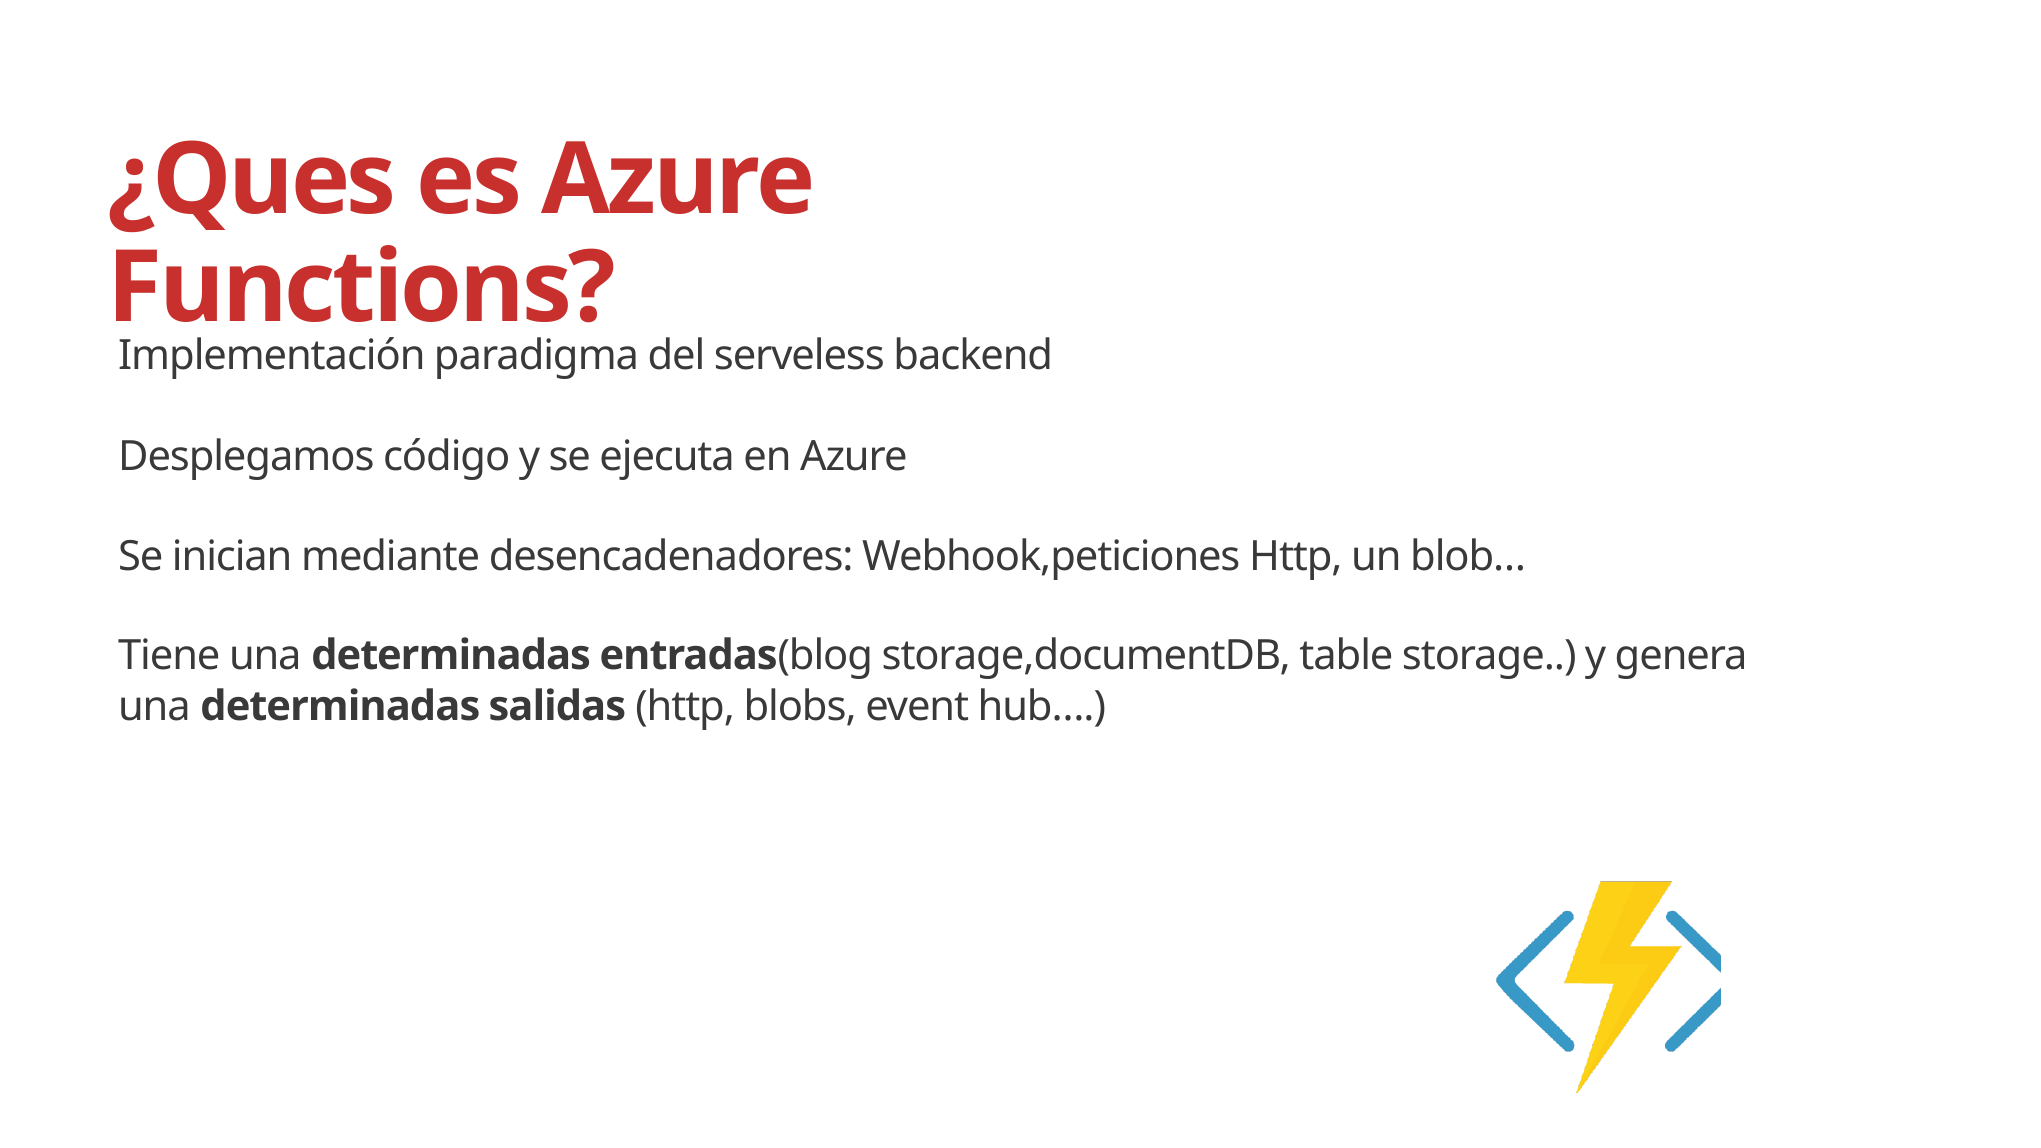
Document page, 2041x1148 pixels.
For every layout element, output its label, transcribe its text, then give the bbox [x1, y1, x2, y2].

text_box Implementación paradigma del serveless backend Desplegamos código y se ejecuta en Azure Se inician mediante desencadenadores: Webhook,peticiones Http, un blob… Tiene una determinadas entradas(blog storage,documentDB, table storage..) y genera una determinadas salidas (http, blobs, event hub….) [118, 328, 1821, 729]
picture [1404, 861, 1845, 1094]
title ¿Ques es Azure Functions? [107, 127, 1158, 344]
